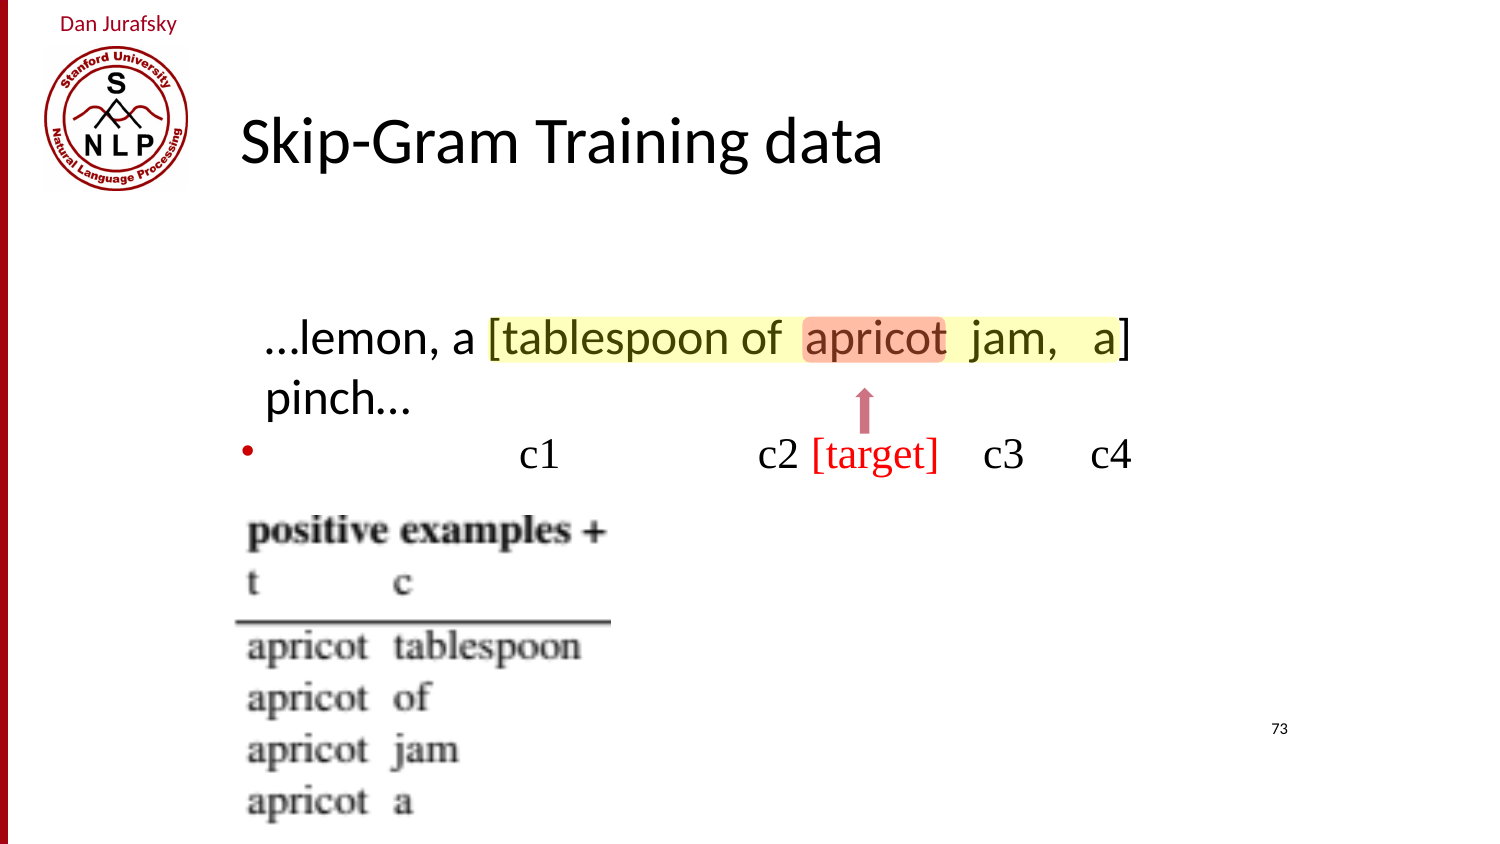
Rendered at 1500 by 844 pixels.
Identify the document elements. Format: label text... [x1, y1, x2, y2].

text_box [940, 316, 1121, 363]
list …lemon, a [tablespoon of apricot jam, a] pinch… c1 c2 [target] c3 c4 [225, 227, 1313, 488]
title Skip-Gram Training data [225, 62, 1450, 185]
text_box [802, 316, 946, 363]
text_box [855, 387, 875, 434]
text_box [421, 291, 722, 338]
picture [44, 46, 188, 191]
slide_number 73 [1256, 709, 1313, 739]
text_box [487, 316, 808, 363]
picture [234, 515, 612, 829]
